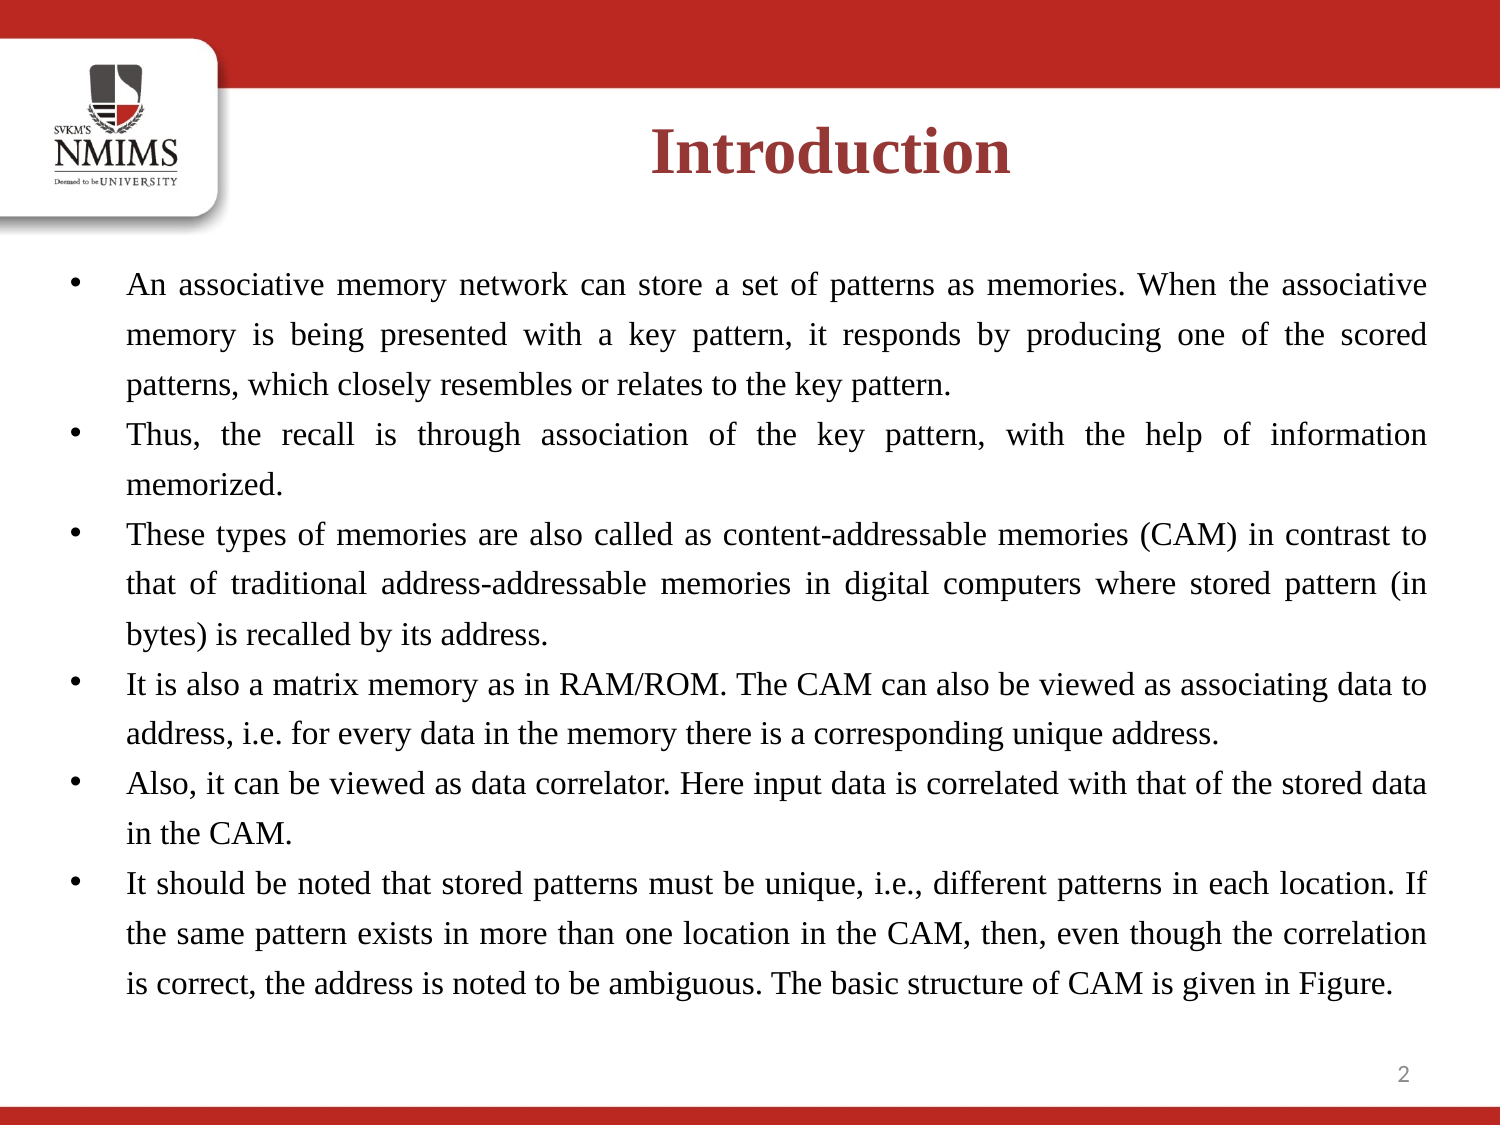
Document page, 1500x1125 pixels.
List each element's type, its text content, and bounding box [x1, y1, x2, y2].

slide_number 2 [1074, 1042, 1425, 1103]
picture [0, 0, 1500, 1125]
text_box An associative memory network can store a set of patterns as memories. When the associative memory is being presented with a key pattern, it responds by producing one of the scored patterns, which closely resembles or relates to the key pattern. Thus, the recall is through association of the key pattern, with the help of information memorized. These types of memories are also called as content-addressable memories (CAM) in contrast to that of traditional address-addressable memories in digital computers where stored pattern (in bytes) is recalled by its address. It is also a matrix memory as in RAM/ROM. The CAM can also be viewed as associating data to address, i.e. for every data in the memory there is a corresponding unique address. Also, it can be viewed as data correlator. Here input data is correlated with that of the stored data in the CAM. It should be noted that stored patterns must be unique, i.e., different patterns in each location. If the same pattern exists in more than one location in the CAM, then, even though the correlation is correct, the address is noted to be ambiguous. The basic structure of CAM is given in Figure. [55, 245, 1445, 1009]
text_box Introduction [237, 99, 1425, 195]
